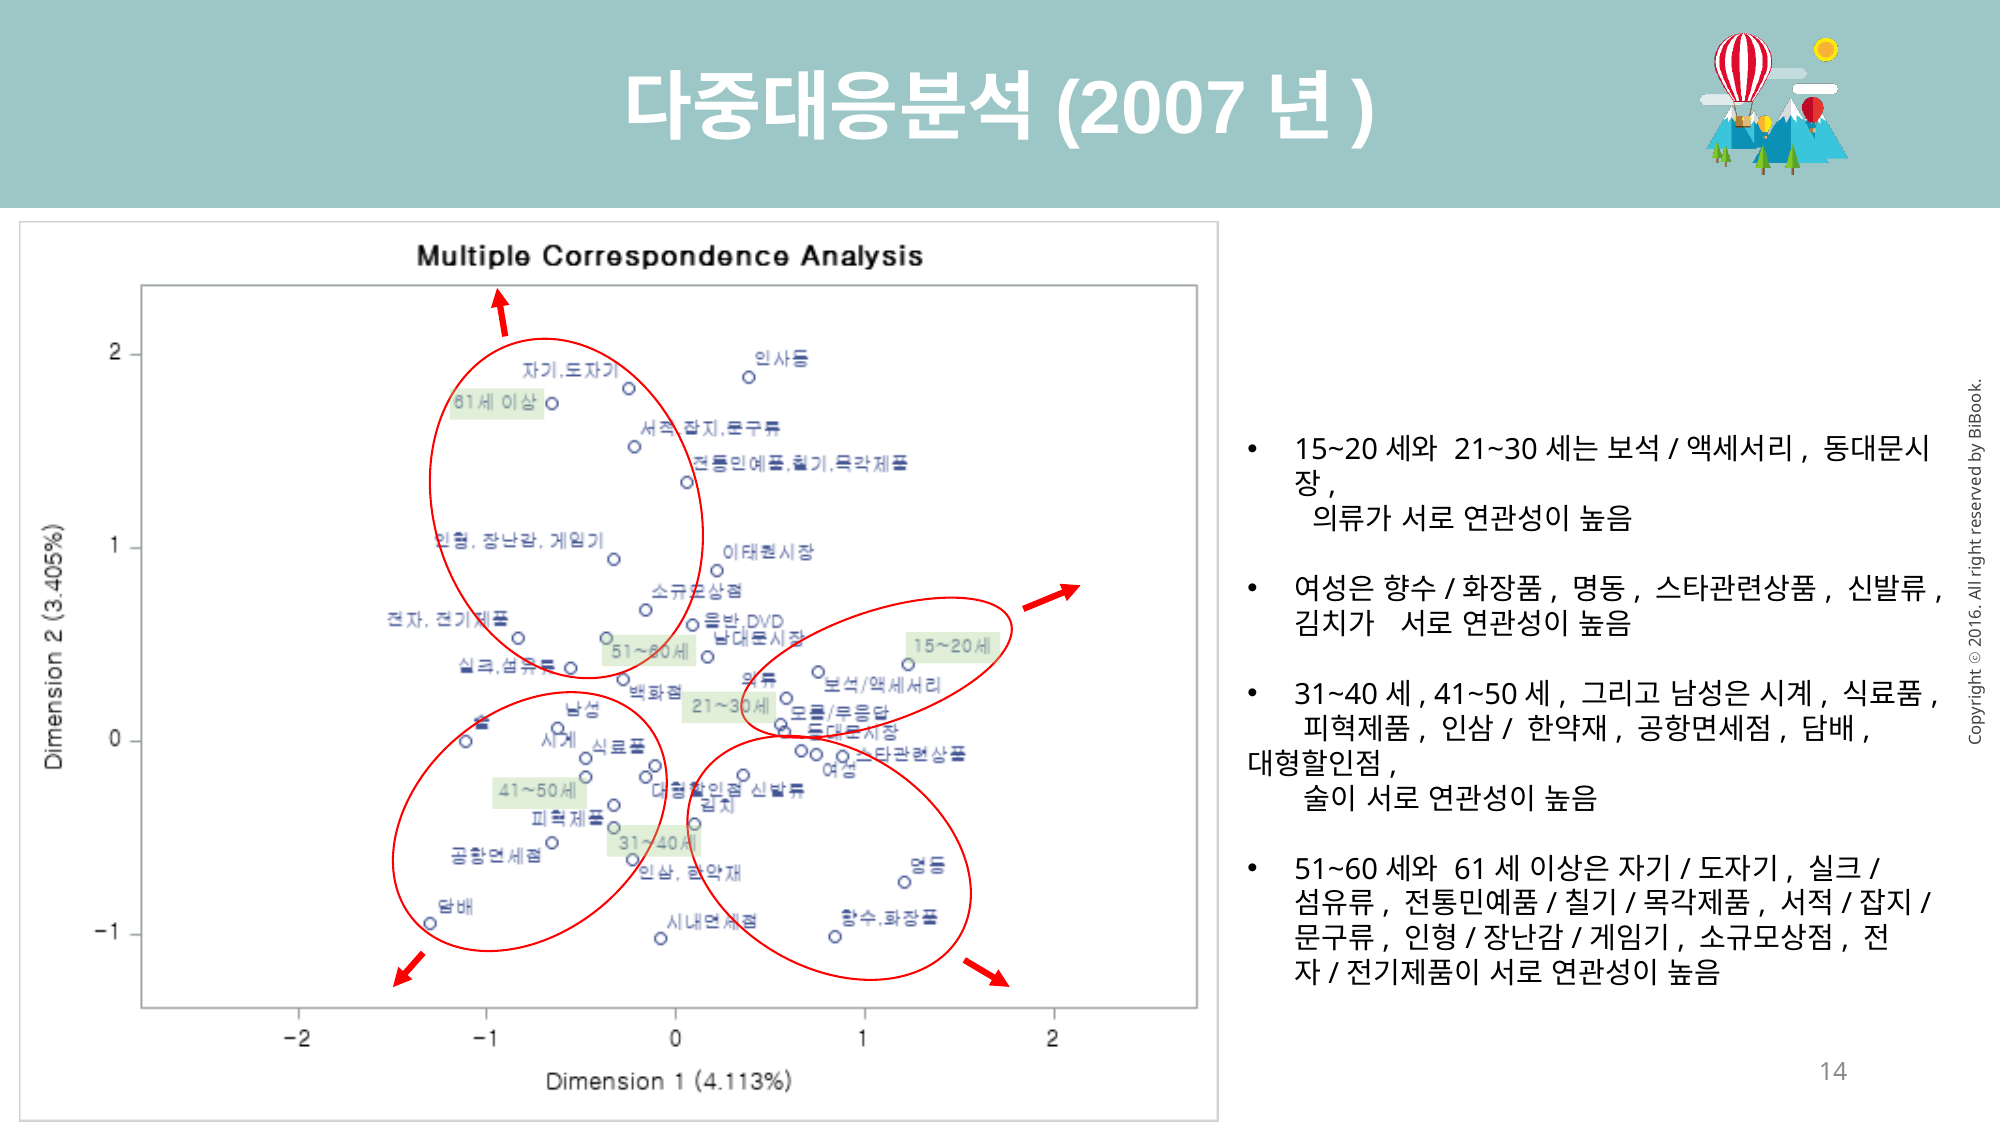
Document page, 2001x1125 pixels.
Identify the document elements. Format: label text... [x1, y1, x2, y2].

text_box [964, 959, 1010, 987]
text_box 15~20세와 21~30세는 보석/액세서리, 동대문시장, 의류가 서로 연관성이 높음 여성은 향수/화장품, 명동, 스타관련상품, 신발류, 김치가 서로 연관성이 높음 31~40세, 41~50세, 그리고 남성은 시계, 식료품, 피혁제품, 인삼/ 한약재, 공항면세점, 담배, 대형할인점, 술이 서로 연관성이 높음 51~60세와 61세 이상은 자기/도자기, 실크/ 섬유류, 전통민예품/칠기/목각제품, 서적/잡지/문구류, 인형/장난감/게임기, 소규모상점, 전자/전기제품이 서로 연관성이 높음 [1232, 423, 1981, 1033]
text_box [497, 287, 506, 337]
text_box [1023, 585, 1081, 609]
slide_number 14 [1412, 1042, 1863, 1103]
text_box 다중대응분석(2007년) [0, 0, 2000, 209]
text_box Copyright ⓒ 2016. All right reserved by BiBook. [1956, 364, 1992, 761]
picture [19, 221, 1219, 1122]
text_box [392, 952, 424, 988]
picture [1700, 32, 1848, 175]
